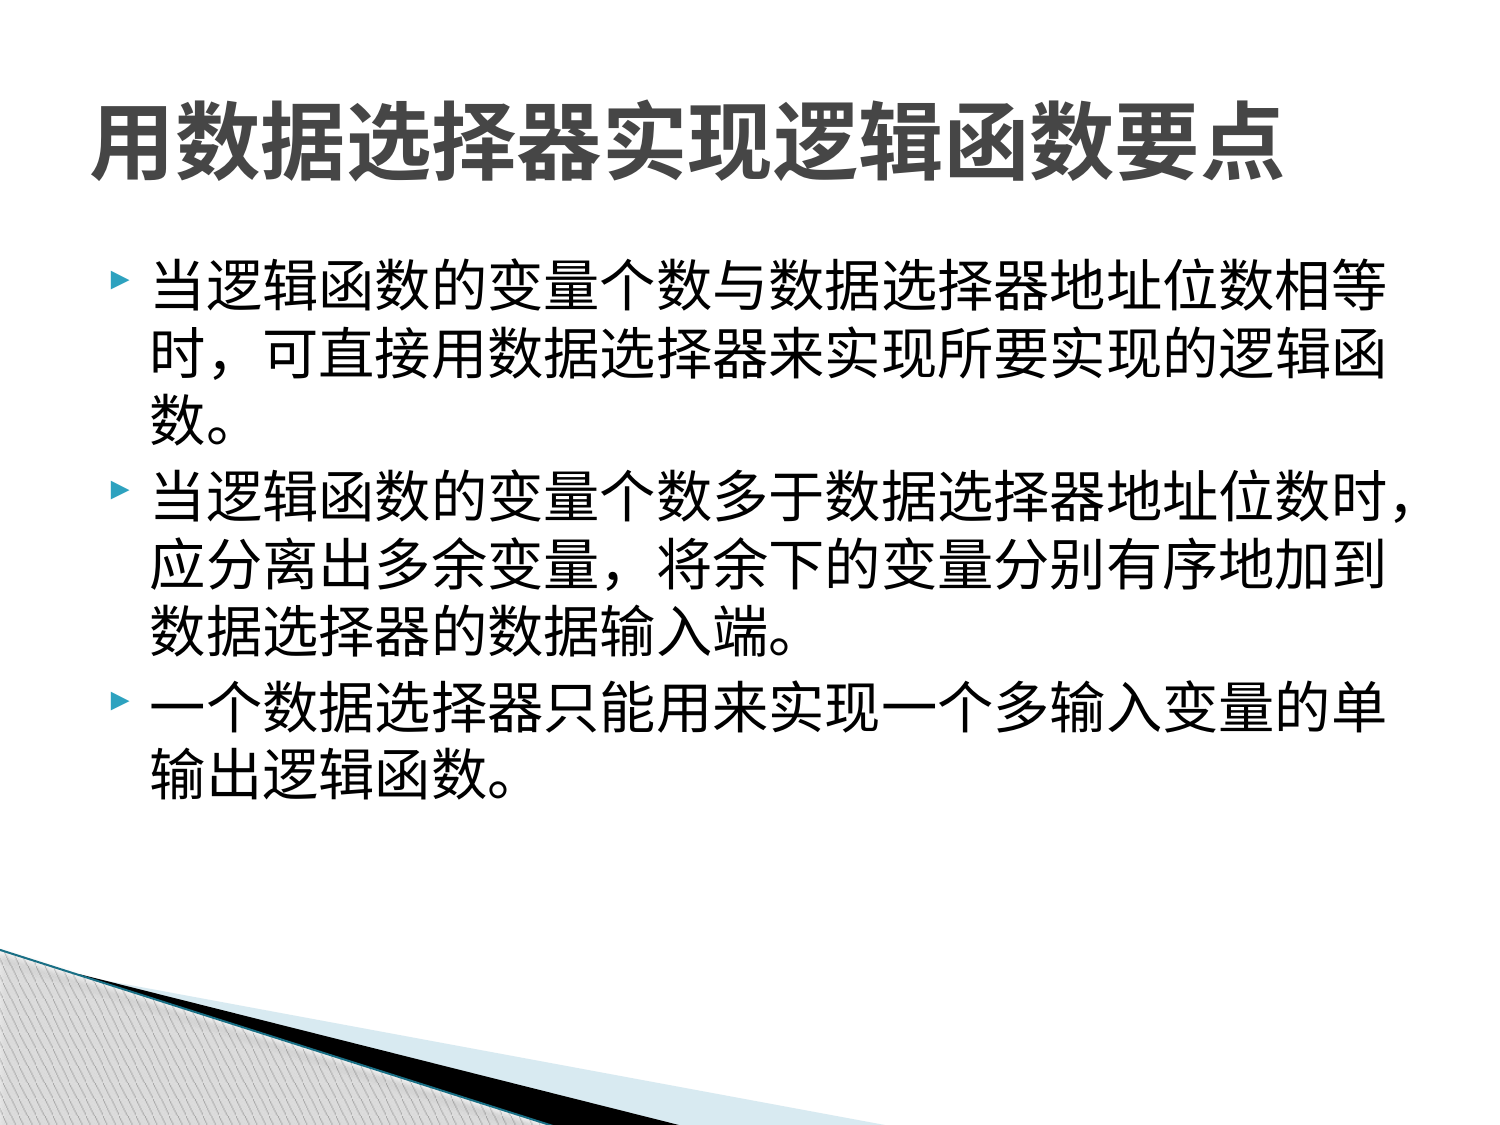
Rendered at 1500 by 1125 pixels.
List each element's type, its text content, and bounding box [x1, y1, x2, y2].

title 用数据选择器实现逻辑函数要点 [75, 45, 1425, 233]
list 当逻辑函数的变量个数与数据选择器地址位数相等时，可直接用数据选择器来实现所要实现的逻辑函数。 当逻辑函数的变量个数多于数据选择器地址位数时，应分离出多余变量，将余下的变量分别有序地加到数据选择器的数据输入端。 一个数据选择器只能用来实现一个多输入变量的单输出逻辑函数。 [75, 243, 1425, 986]
